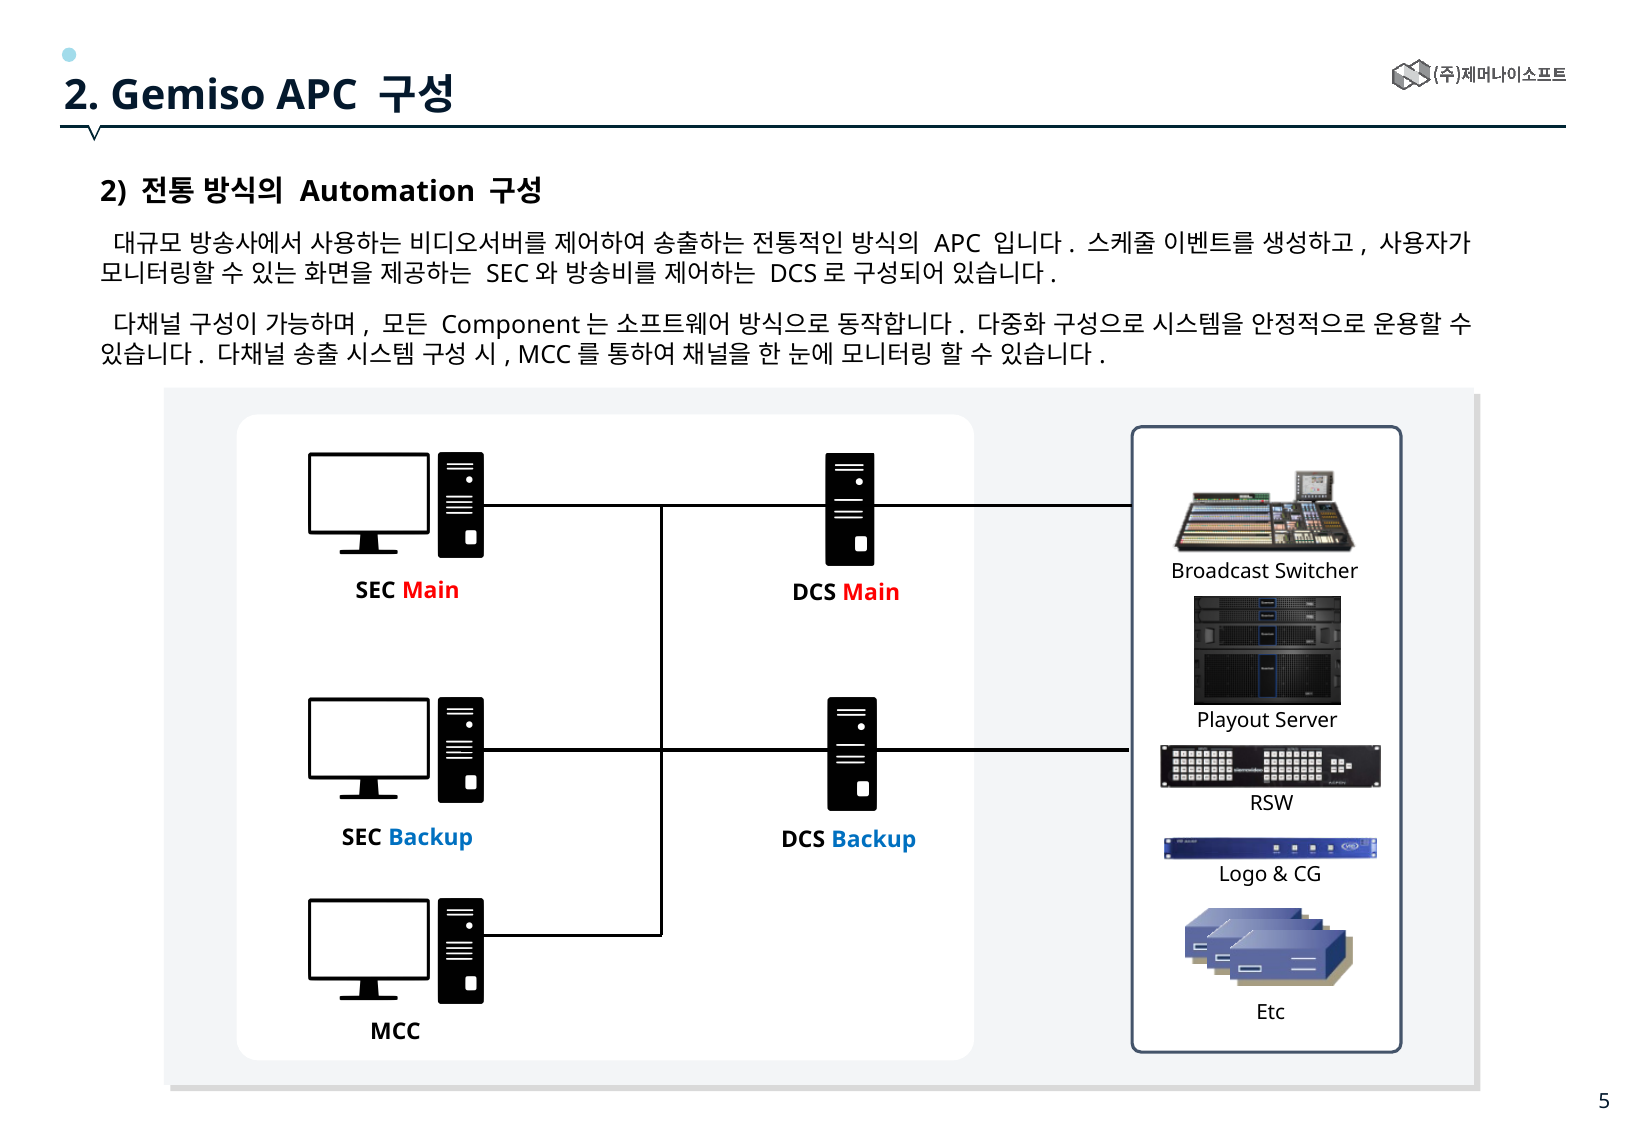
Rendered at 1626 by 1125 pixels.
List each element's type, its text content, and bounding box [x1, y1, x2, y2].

text_box DCS Backup [766, 816, 932, 860]
text_box [236, 414, 975, 1061]
text_box SEC Backup [327, 815, 489, 858]
picture [818, 452, 875, 566]
picture [820, 697, 877, 811]
picture [308, 697, 484, 803]
picture [1392, 59, 1566, 90]
text_box [169, 393, 1481, 1092]
text_box SEC Main [340, 568, 475, 611]
list 2) 전통 방식의 Automation 구성 대규모 방송사에서 사용하는 비디오서버를 제어하여 송출하는 전통적인 방식의 APC 입니다. 스케줄 이벤트를 생성하고, 사용자가 모니터링할 수 있는 화면을 제공하는 SEC와 방송비를 제어하는 DCS로 구성되어 있습니다. 다채널 구성이 가능하며, 모든 Component는 소프트웨어 방식으로 동작합니다. 다중화 구성으로 시스템을 안정적으로 운용할 수 있습니다. 다채널 송출 시스템 구성 시, MCC를 통하여 채널을 한 눈에 모니터링 할 수 있습니다. [94, 162, 1544, 378]
picture [308, 898, 484, 1004]
list 2. Gemiso APC 구성 [57, 67, 1392, 121]
text_box [163, 387, 1475, 1086]
text_box MCC [268, 1009, 523, 1052]
slide_number 5 [1522, 1077, 1625, 1125]
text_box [1132, 426, 1401, 1053]
picture [308, 452, 484, 558]
text_box DCS Main [777, 570, 916, 613]
